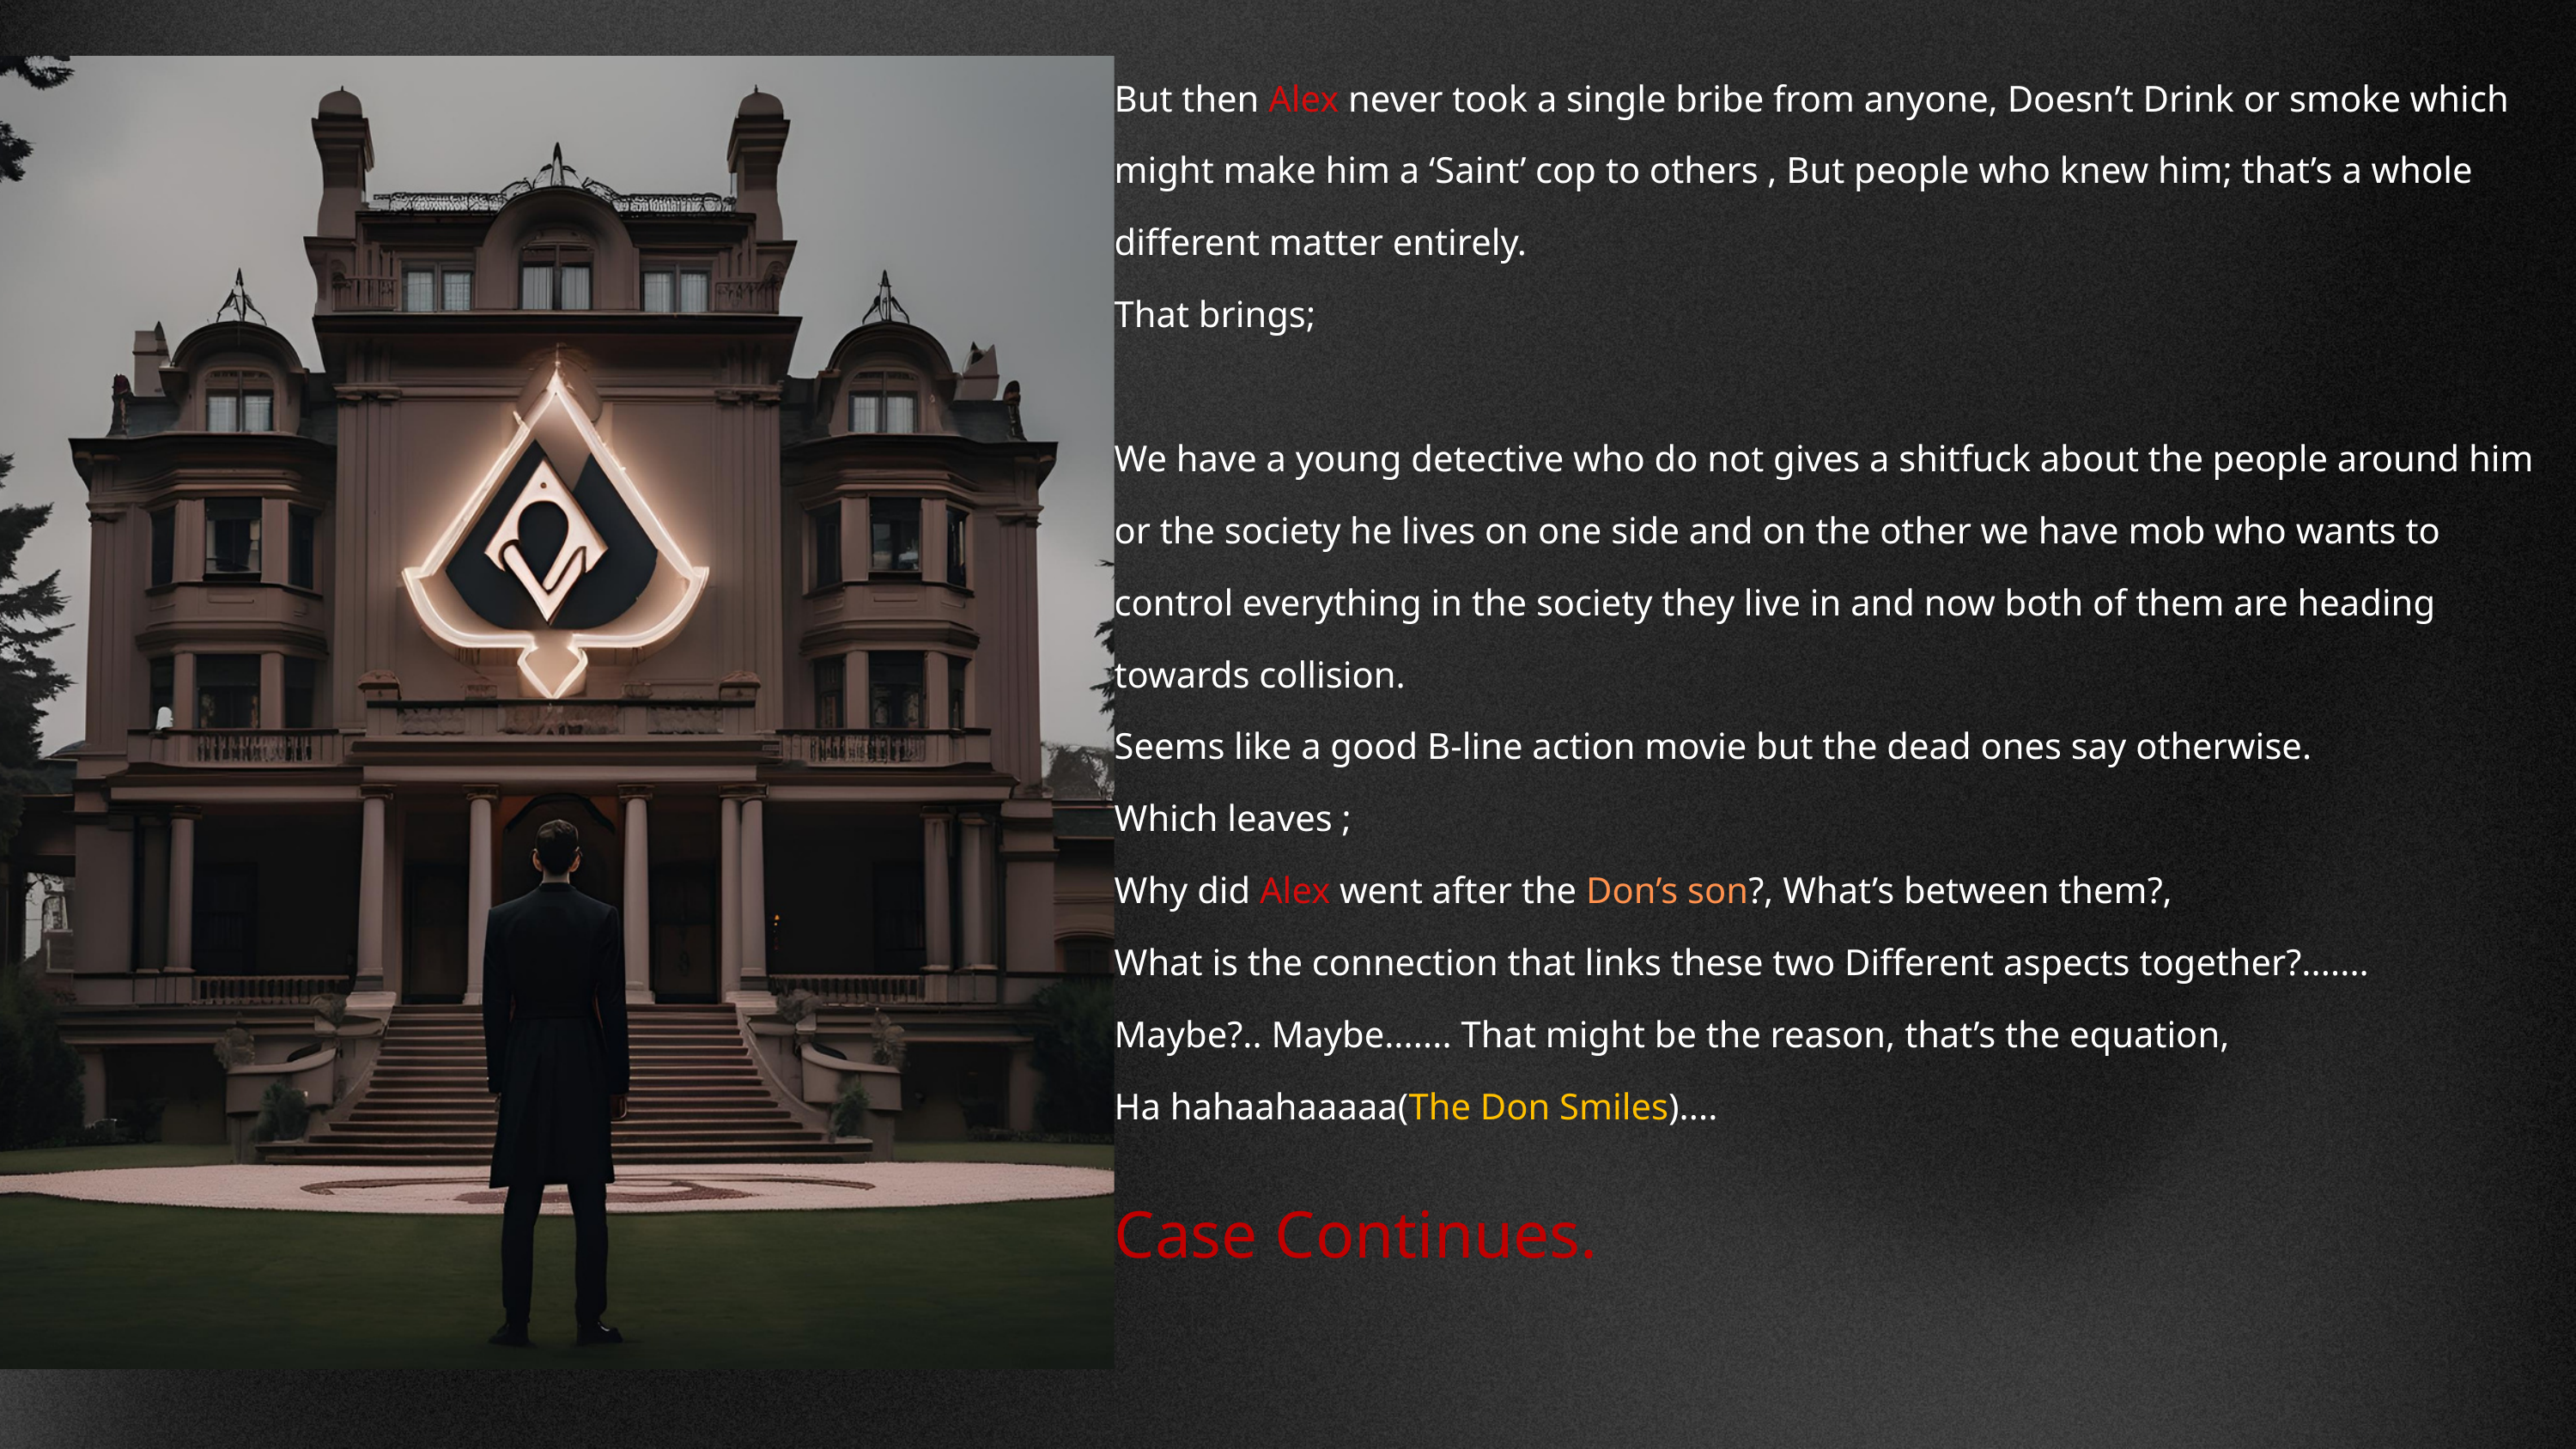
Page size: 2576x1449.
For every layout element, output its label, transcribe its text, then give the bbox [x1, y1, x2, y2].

text_box But then Alex never took a single bribe from anyone, Doesn’t Drink or smoke which might make him a ‘Saint’ cop to others , But people who knew him; that’s a whole different matter entirely. That brings; We have a young detective who do not gives a shitfuck about the people around him or the society he lives on one side and on the other we have mob who wants to control everything in the society they live in and now both of them are heading towards collision. Seems like a good B-line action movie but the dead ones say otherwise. Which leaves ; Why did Alex went after the Don’s son?, What’s between them?, What is the connection that links these two Different aspects together?....... Maybe?.. Maybe....... That might be the reason, that’s the equation, Ha hahaahaaaaa(The Don Smiles).... Case Continues. [1114, 46, 2540, 1271]
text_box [0, 56, 1115, 1370]
text_box [0, 0, 2576, 1449]
